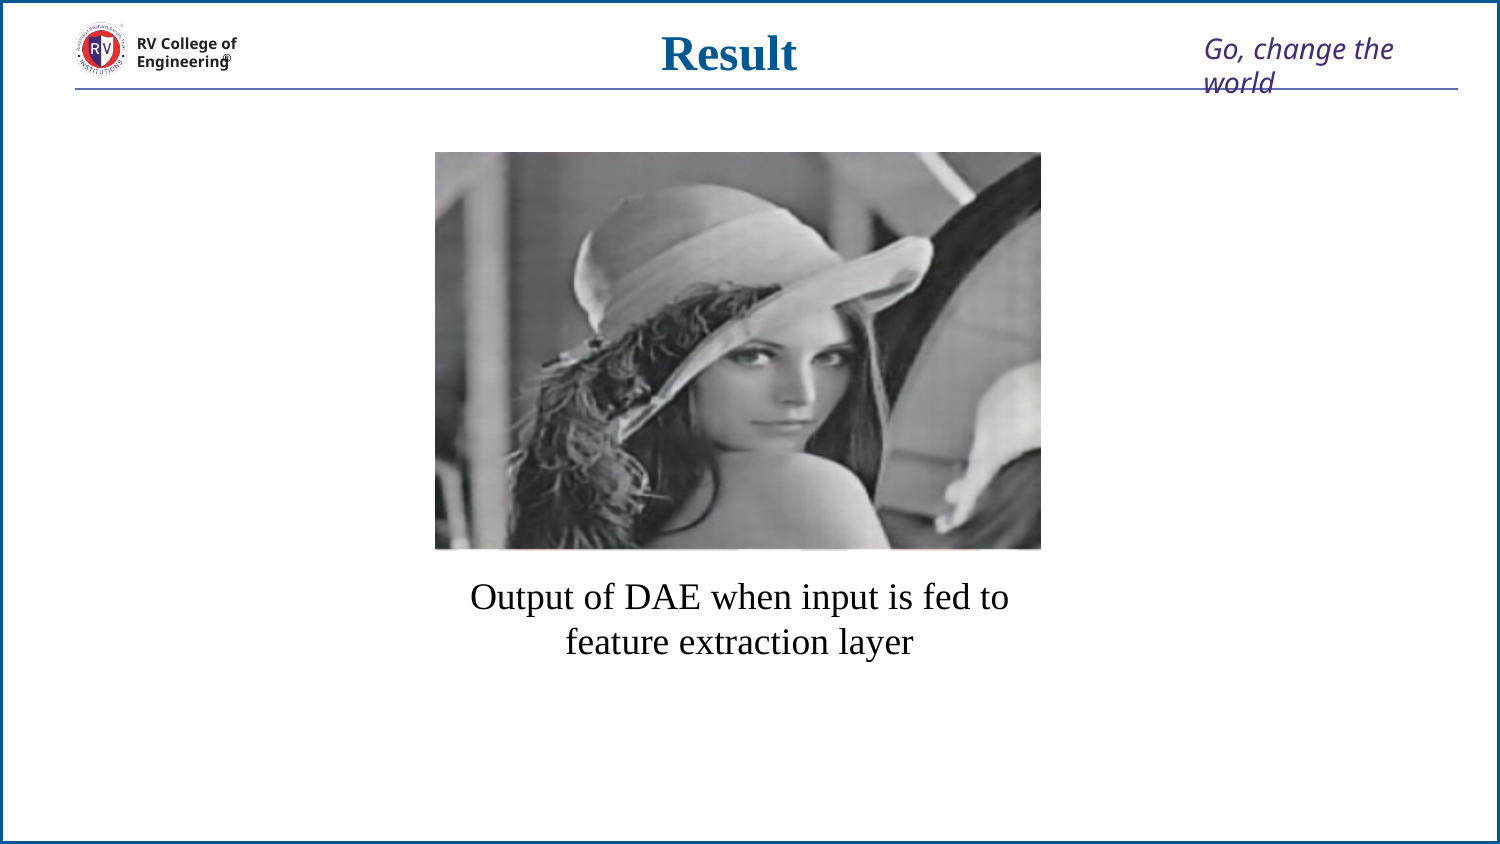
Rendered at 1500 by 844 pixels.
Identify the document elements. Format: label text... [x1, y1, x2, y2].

list Output of DAE when input is fed to feature extraction layer [437, 571, 1043, 688]
title Result [255, 20, 1203, 82]
picture [74, 22, 128, 76]
picture [435, 152, 1041, 552]
